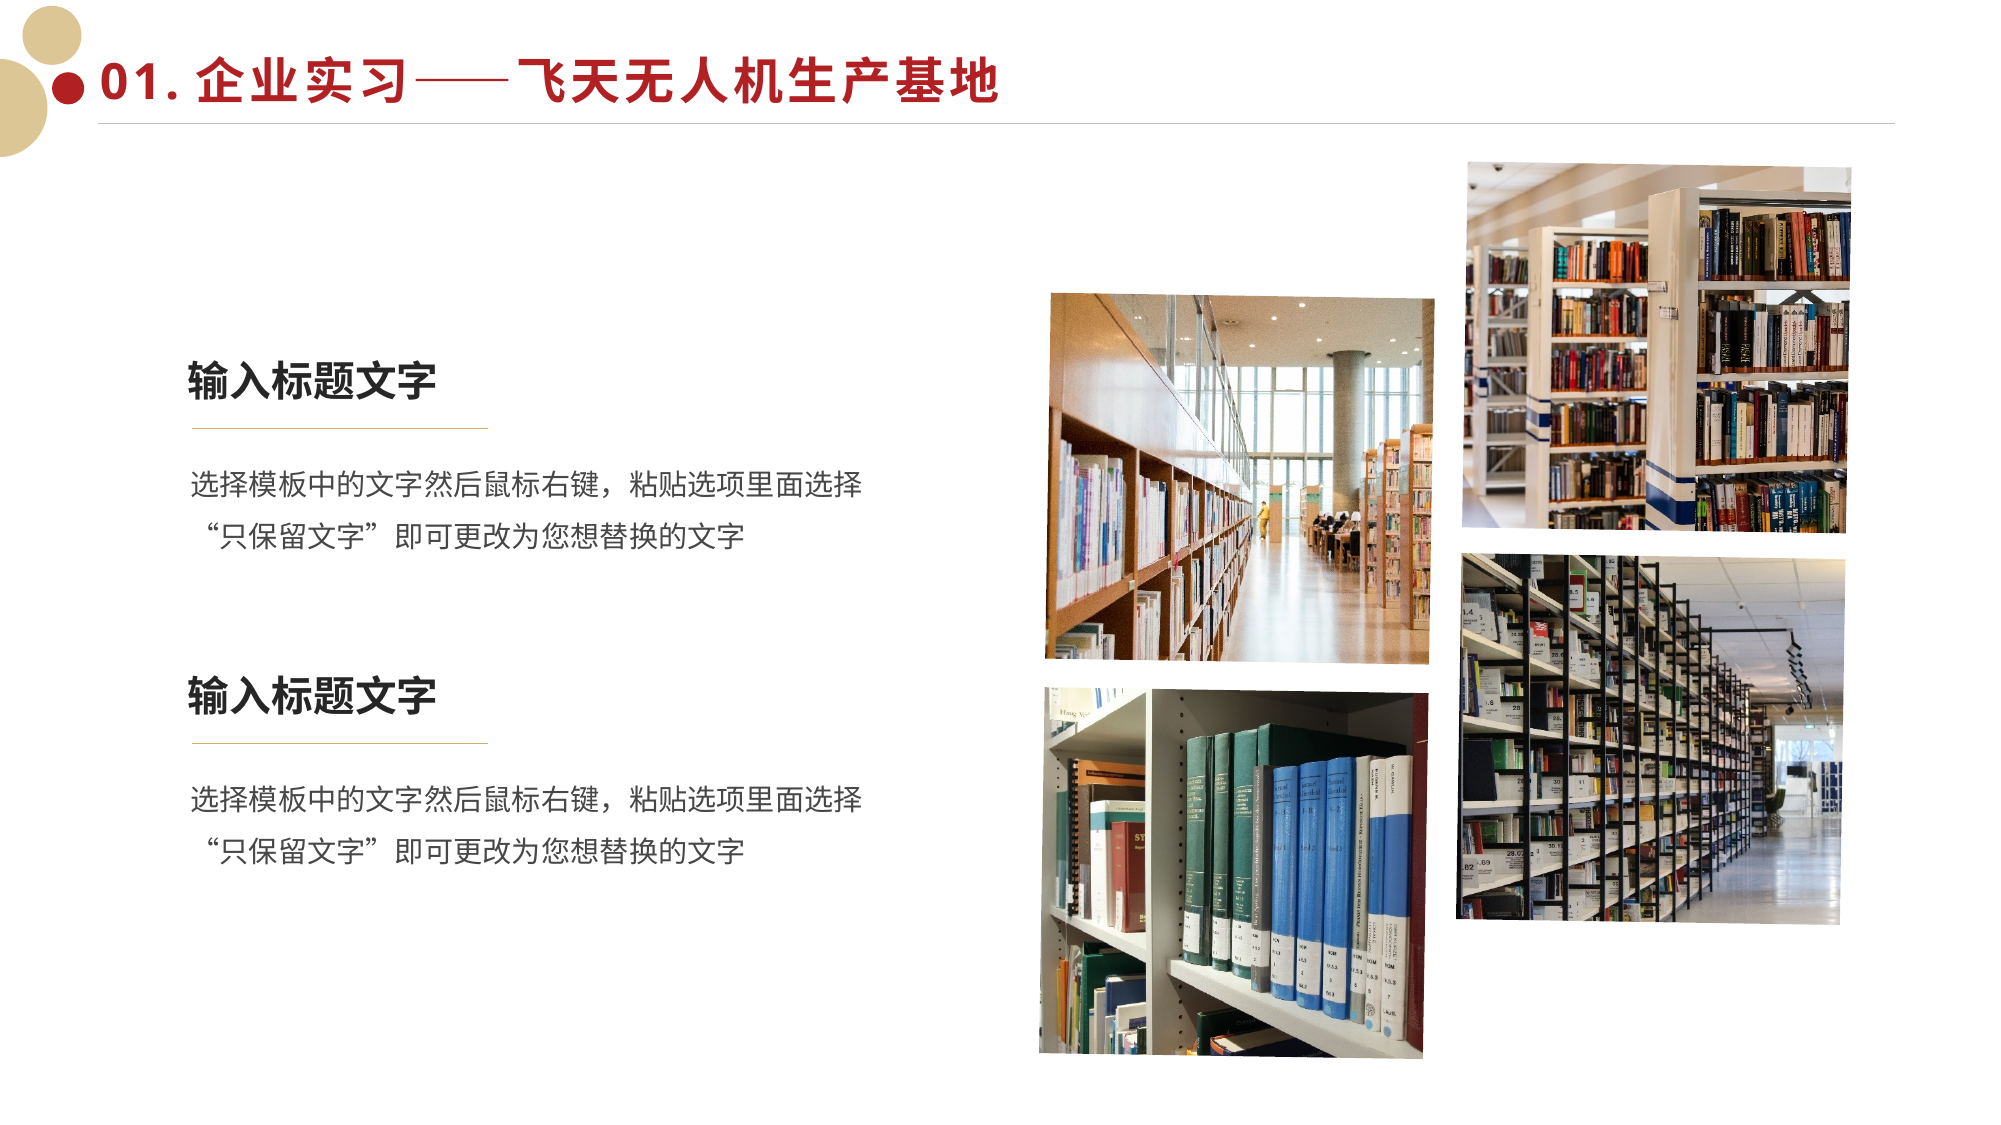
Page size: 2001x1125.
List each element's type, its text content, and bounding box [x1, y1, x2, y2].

text_box [1454, 552, 1847, 927]
text_box [1037, 686, 1430, 1061]
text_box 输入标题文字 [173, 347, 637, 413]
title 01.企业实习——飞天无人机生产基地 [99, 46, 1405, 120]
text_box [1044, 291, 1436, 666]
text_box 选择模板中的文字然后鼠标右键，粘贴选项里面选择“只保留文字”即可更改为您想替换的文字 [175, 441, 905, 562]
text_box 选择模板中的文字然后鼠标右键，粘贴选项里面选择“只保留文字”即可更改为您想替换的文字 [175, 756, 905, 877]
text_box [1461, 160, 1853, 535]
text_box 输入标题文字 [173, 662, 637, 728]
